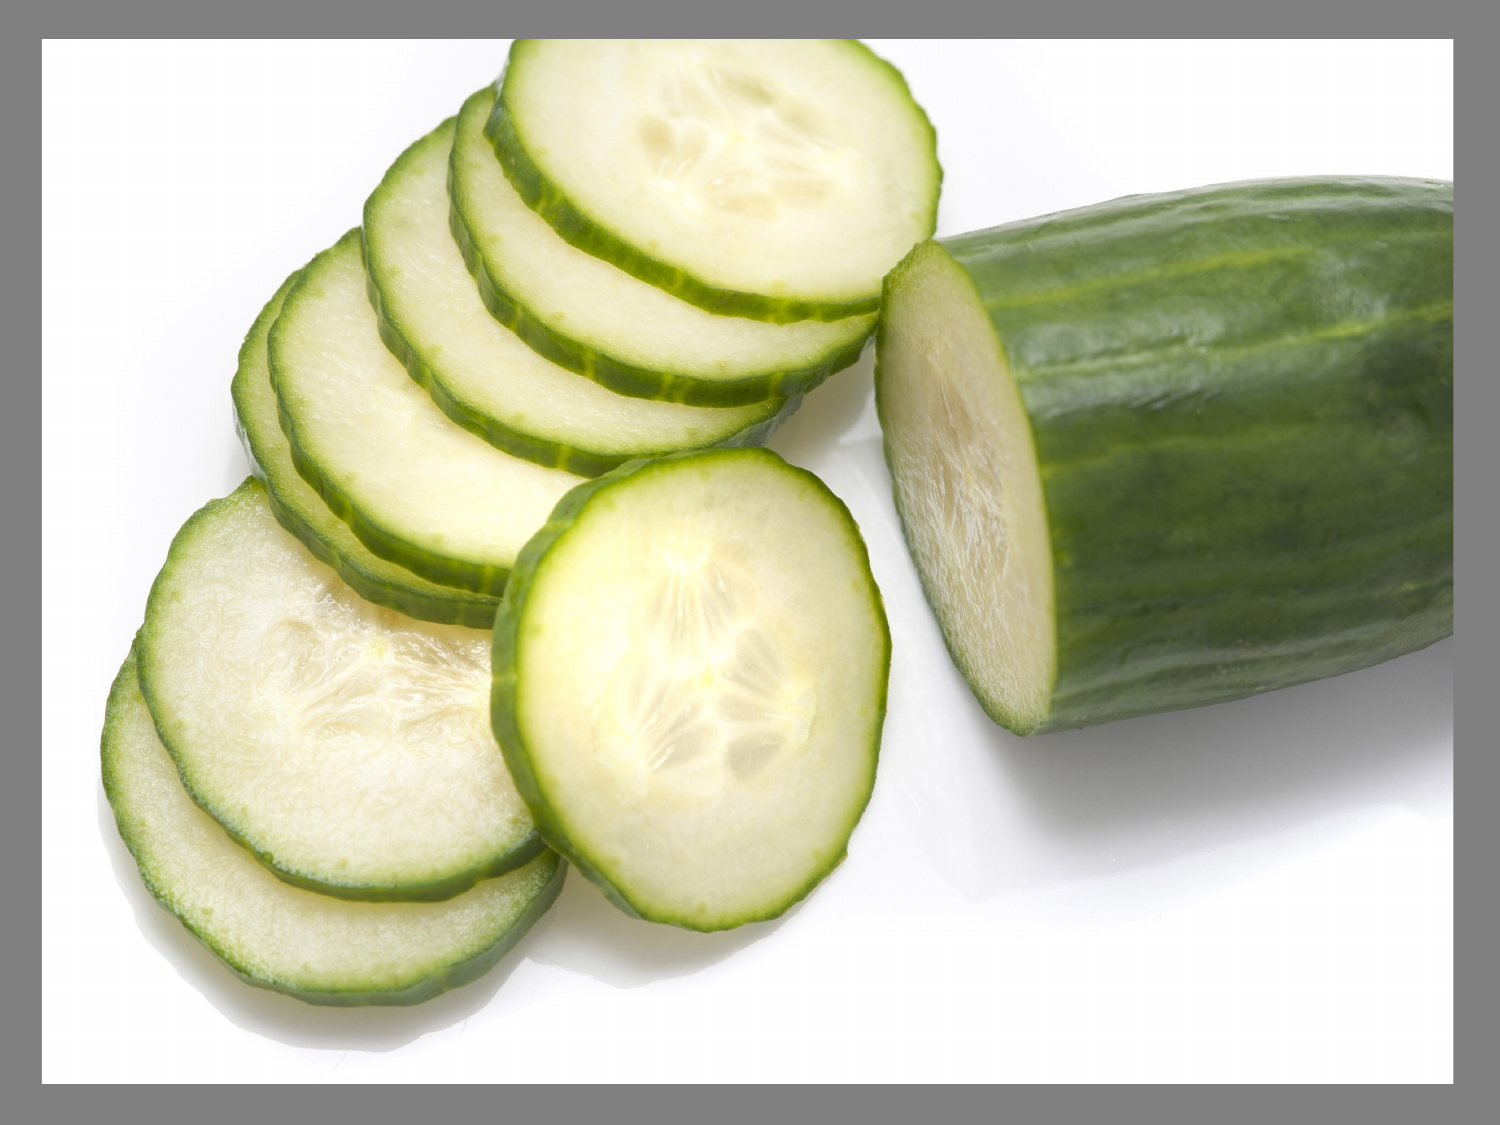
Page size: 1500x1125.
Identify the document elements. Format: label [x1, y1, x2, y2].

picture [41, 39, 1454, 1084]
